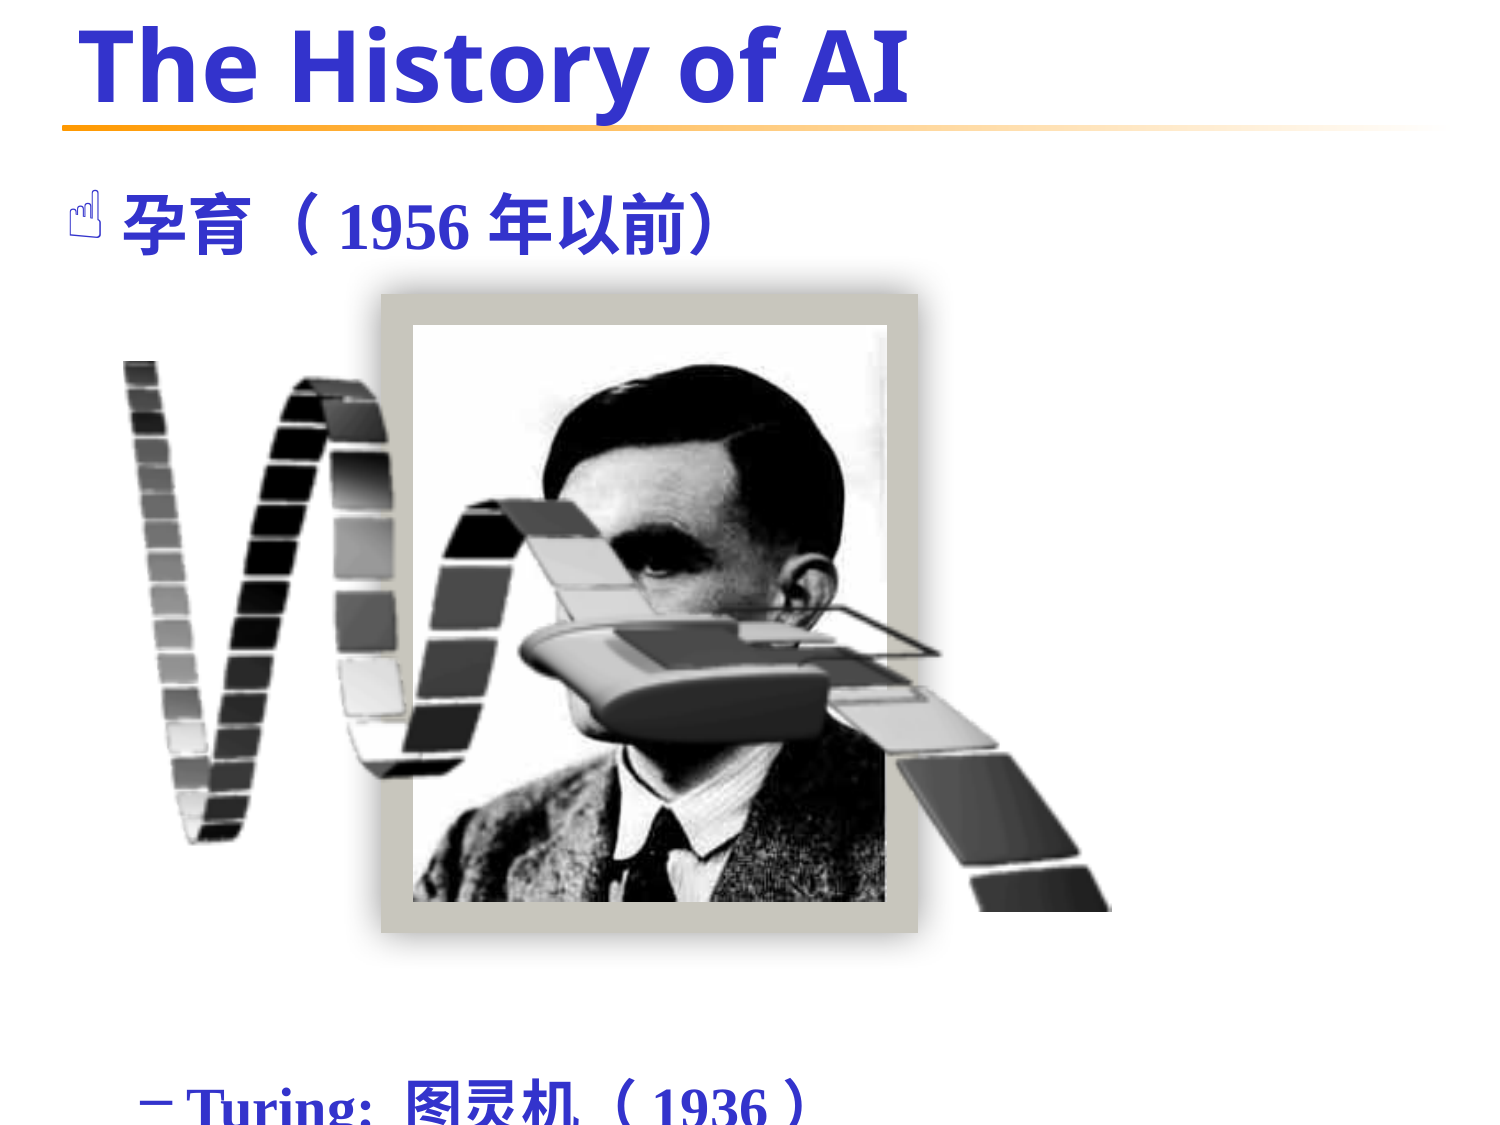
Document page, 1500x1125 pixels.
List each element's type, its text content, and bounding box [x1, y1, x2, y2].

picture [123, 324, 1112, 912]
list 孕育（1956年以前） Turing: 图灵机（1936） [50, 174, 1450, 1088]
title The History of AI [62, 0, 1500, 125]
